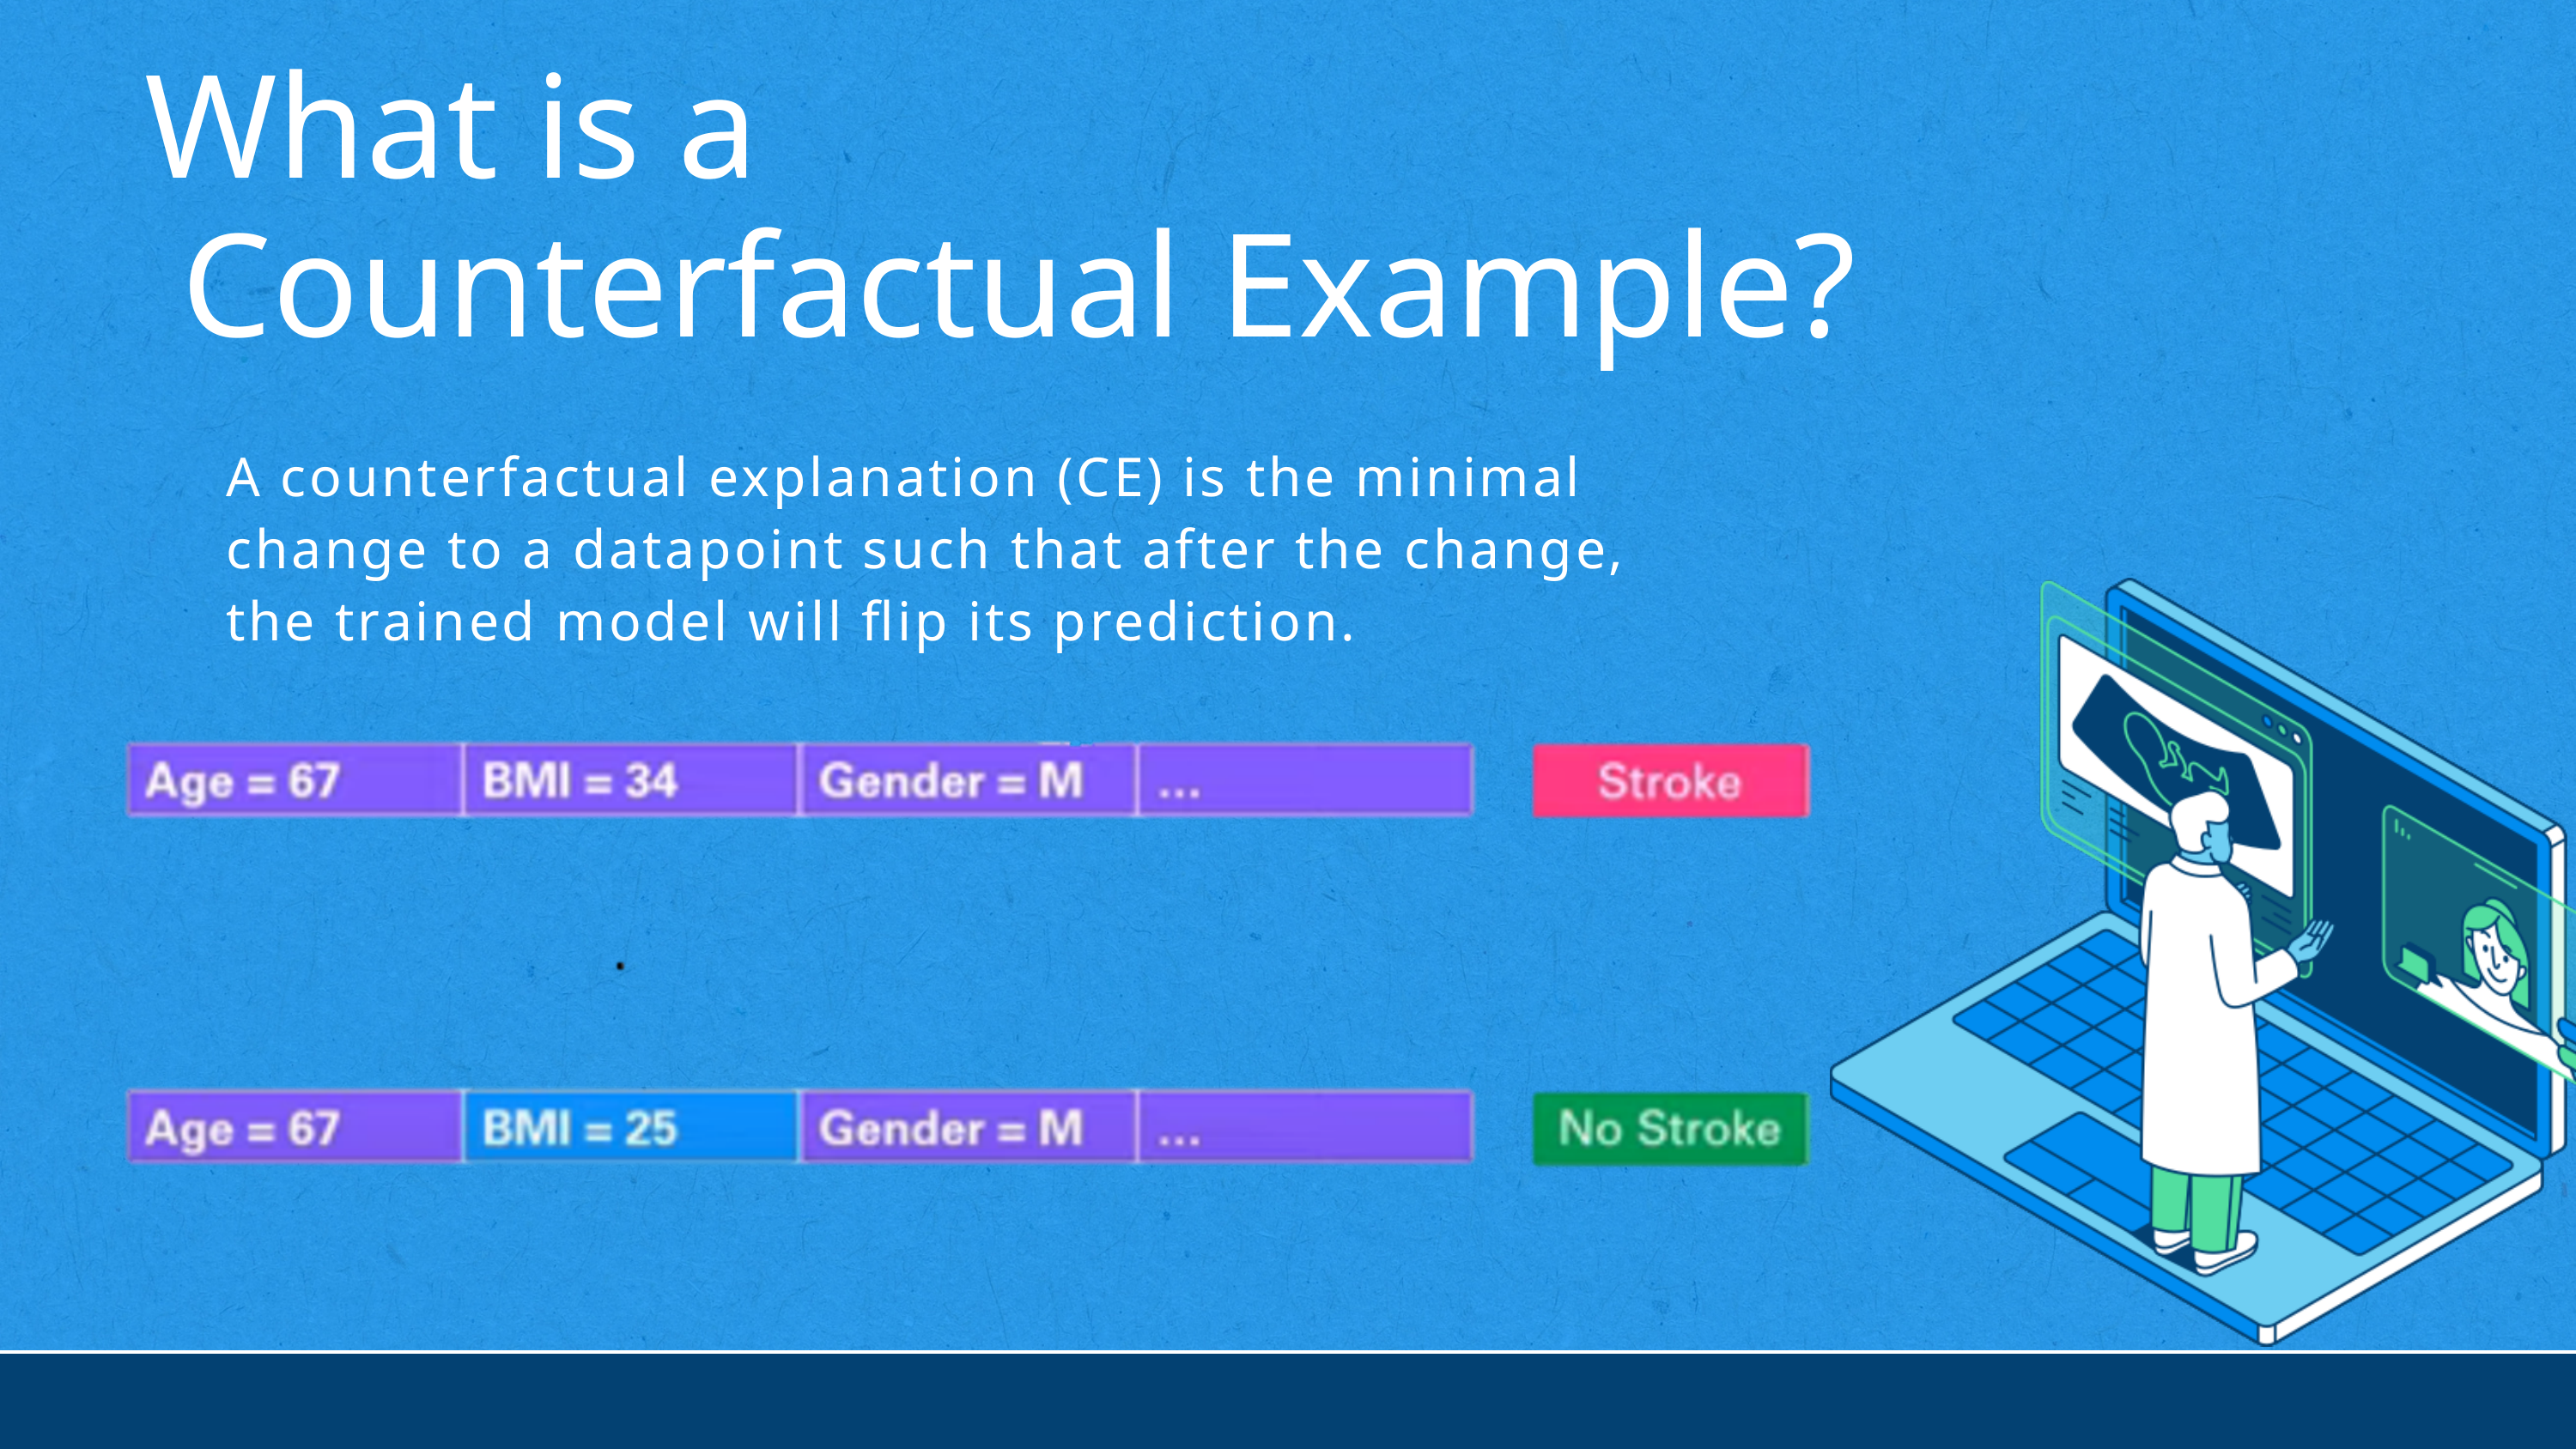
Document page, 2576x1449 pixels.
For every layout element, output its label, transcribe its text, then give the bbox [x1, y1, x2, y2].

text_box [1830, 578, 2576, 1347]
text_box A counterfactual explanation (CE) is the minimal change to a datapoint such that after the change, the trained model will flip its prediction. [226, 434, 1738, 724]
text_box [62, 682, 1831, 1192]
text_box What is a Counterfactual Example? [144, 47, 2093, 366]
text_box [0, 1351, 2576, 1449]
text_box [0, 0, 2576, 1349]
